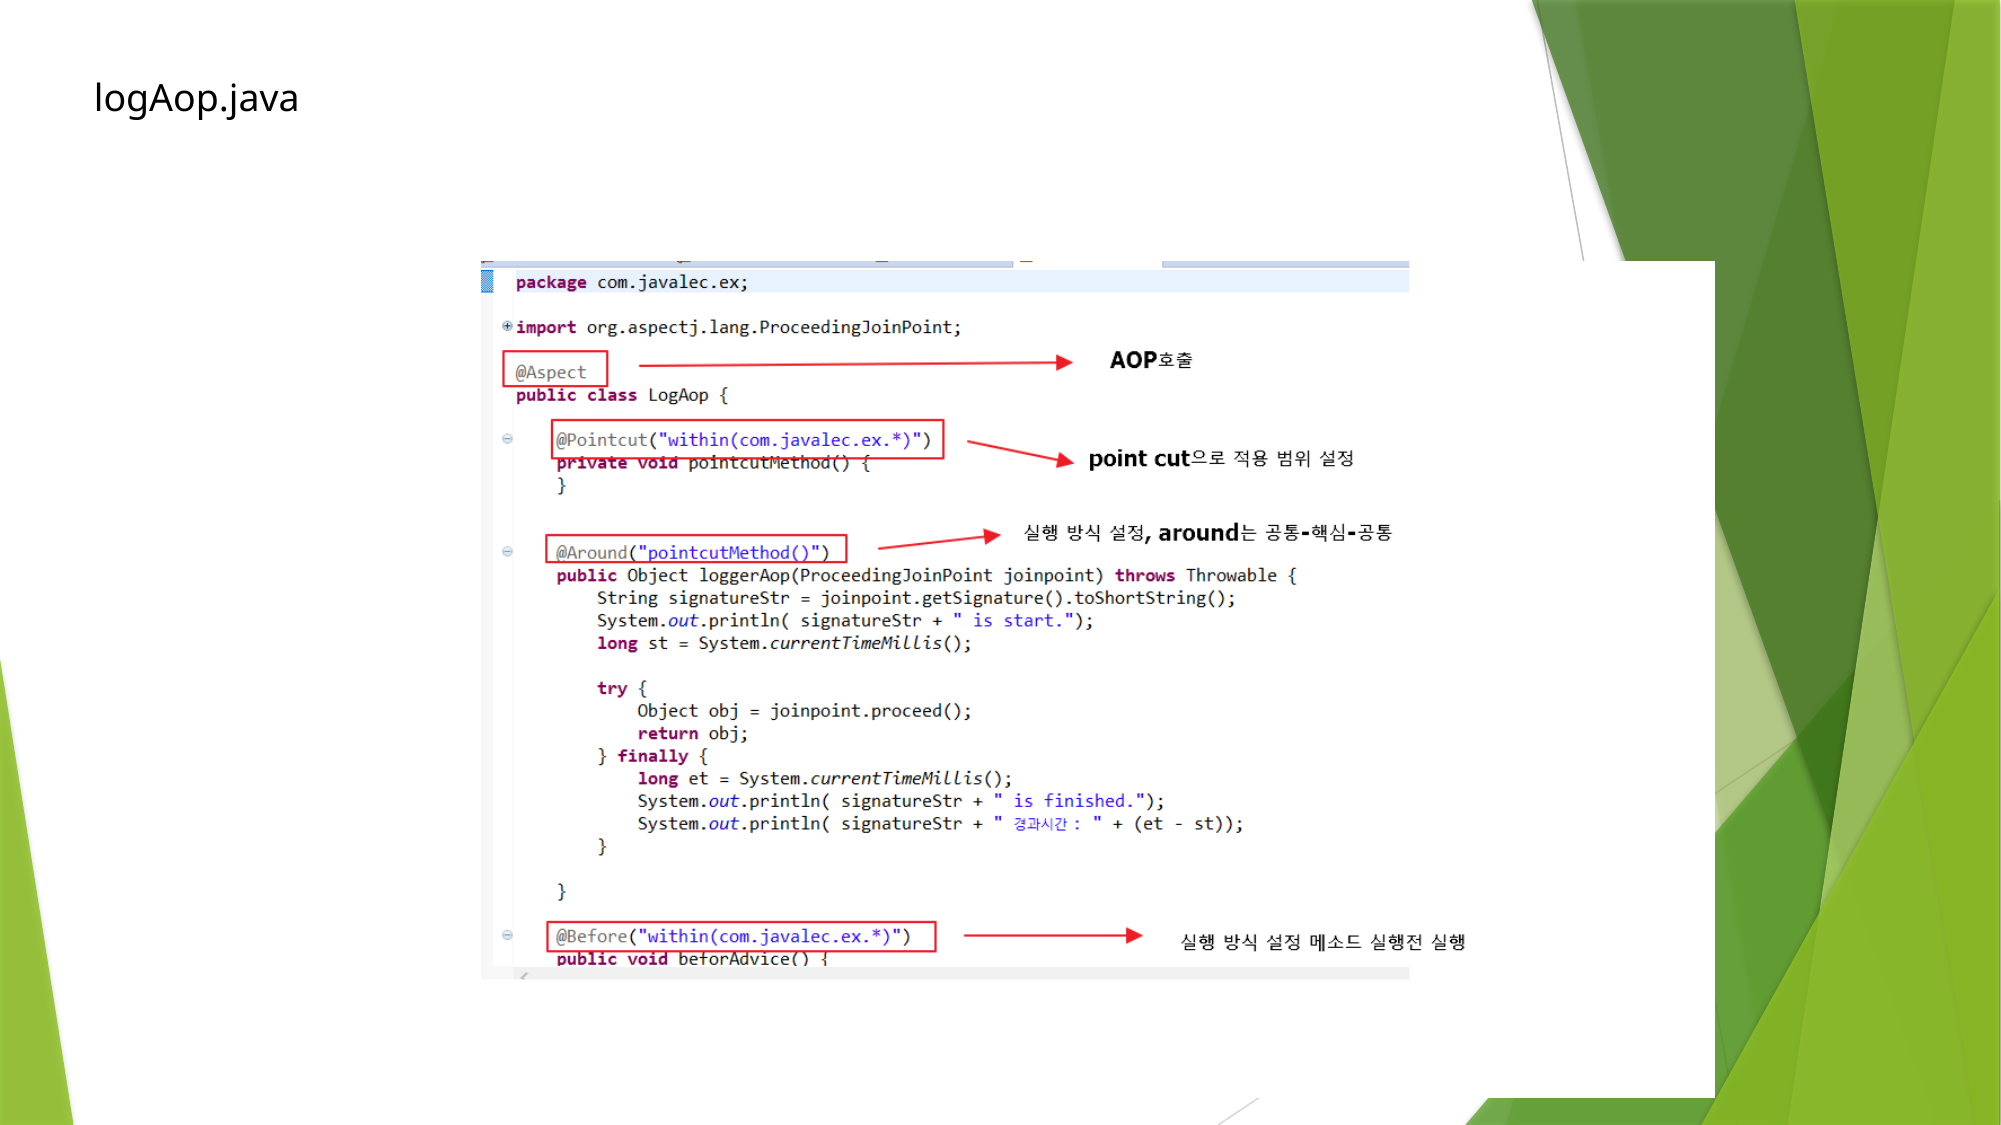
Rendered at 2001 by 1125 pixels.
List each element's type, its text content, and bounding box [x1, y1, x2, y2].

text_box logAop.java [79, 66, 462, 127]
picture [480, 260, 1715, 1099]
